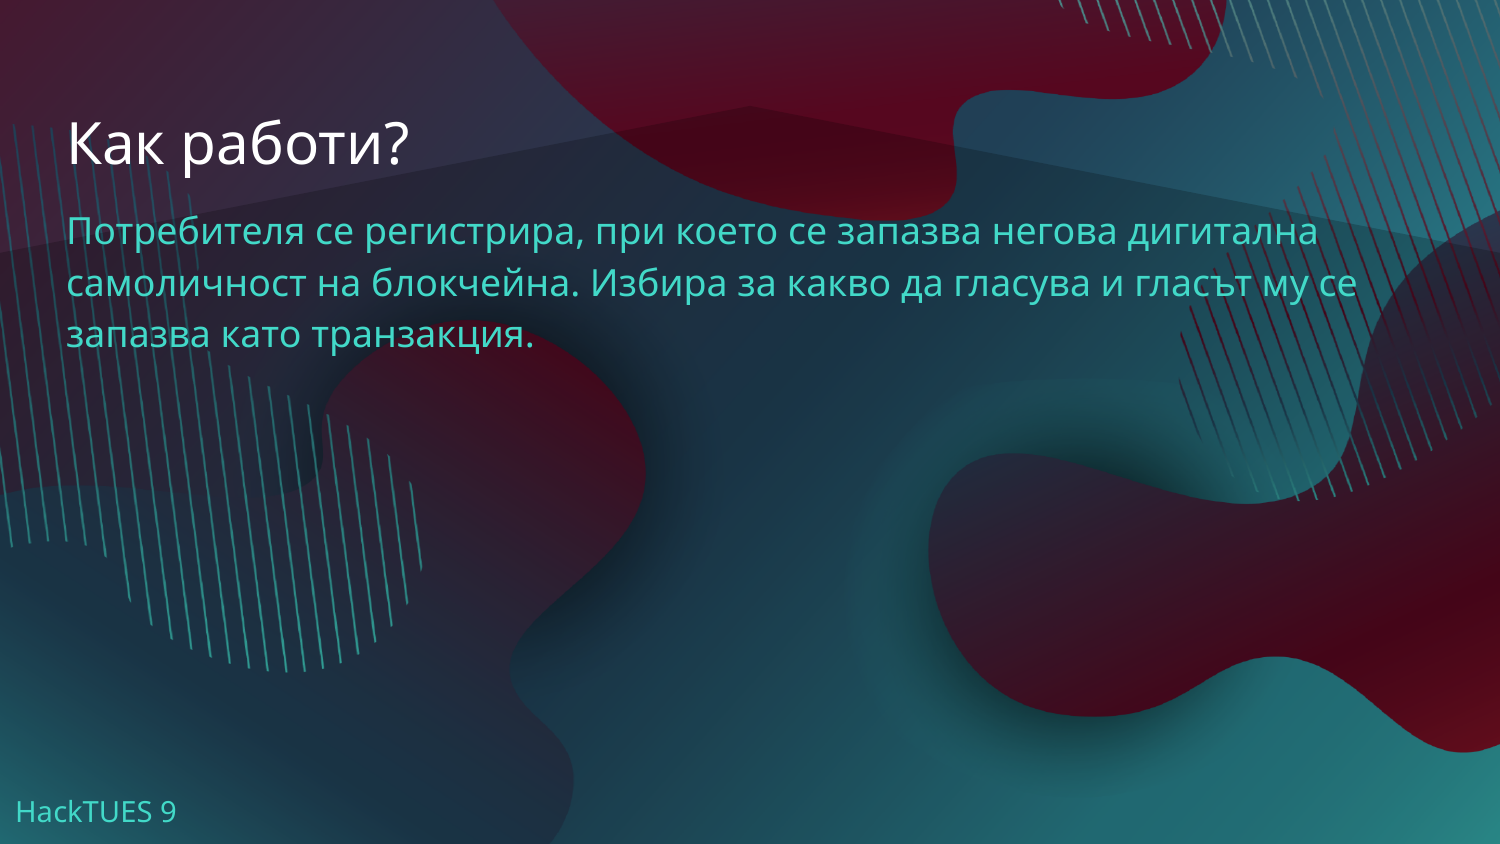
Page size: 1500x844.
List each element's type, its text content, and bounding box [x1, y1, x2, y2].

list Потребителя се регистрира, при което се запазва негова дигитална самоличност на блокчейна. Избира за какво да гласува и гласът му се запазва като транзакция. [51, 185, 1452, 750]
picture [0, 0, 1500, 844]
title Как работи? [51, 91, 1435, 185]
